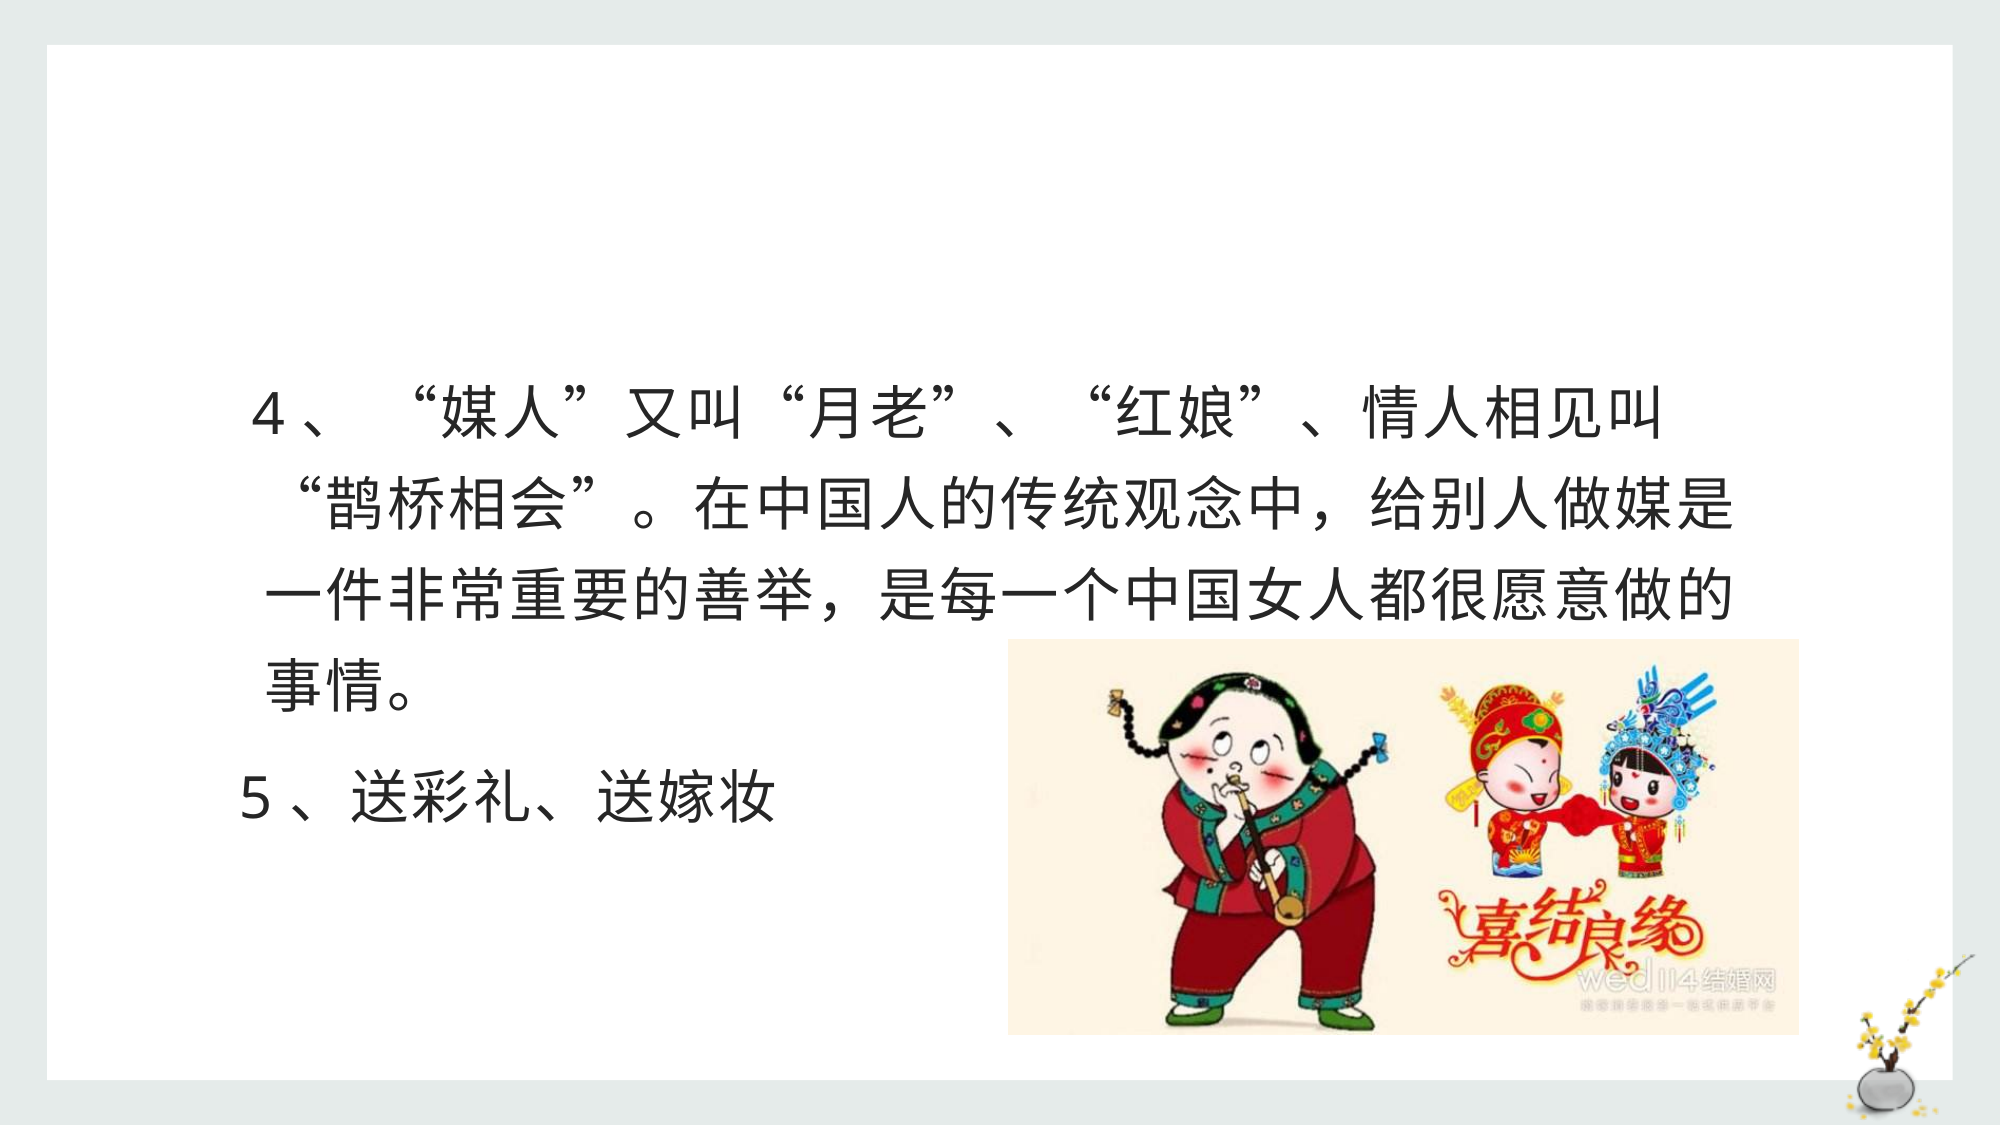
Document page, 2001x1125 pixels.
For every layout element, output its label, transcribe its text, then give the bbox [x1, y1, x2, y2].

picture [1829, 942, 1983, 1125]
picture [1008, 639, 1799, 1035]
list 4、 “媒人”又叫“月老”、“红娘”、情人相见叫“鹊桥相会”。在中国人的传统观念中，给别人做媒是一件非常重要的善举，是每一个中国女人都很愿意做的事情。 5、送彩礼、送嫁妆 [210, 354, 1790, 921]
